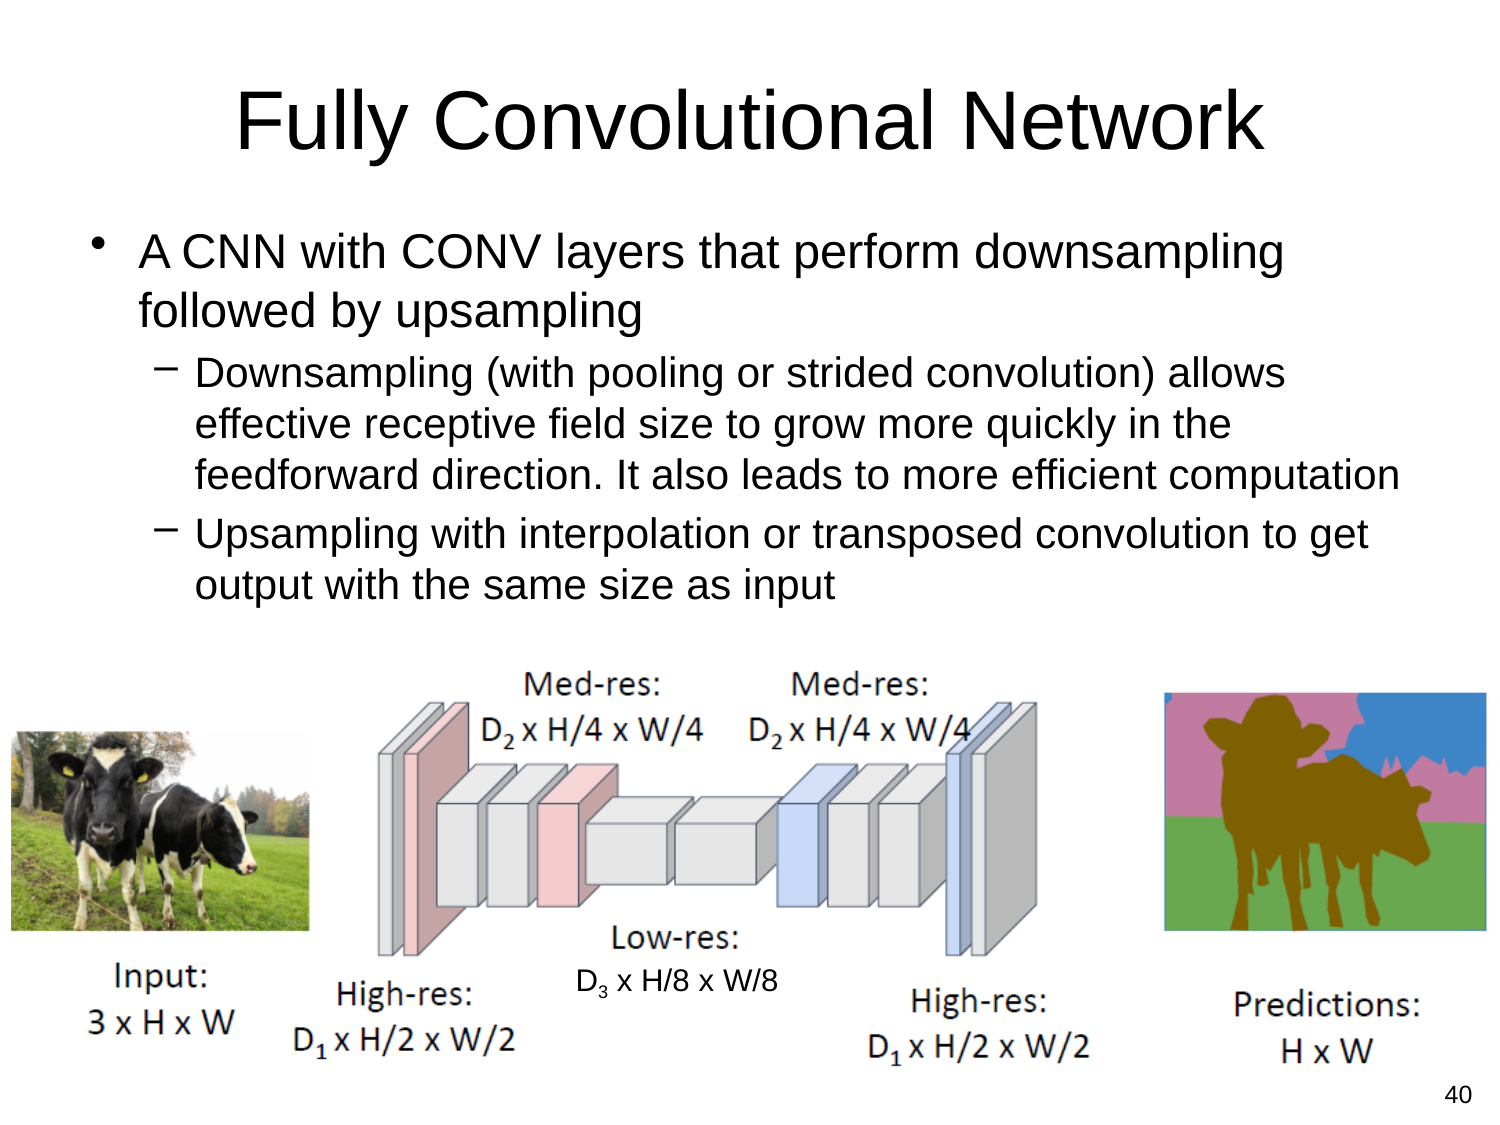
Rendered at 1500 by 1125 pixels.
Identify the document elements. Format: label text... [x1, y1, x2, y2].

title Fully Convolutional Network [74, 44, 1426, 188]
list A CNN with CONV layers that perform downsampling followed by upsampling Downsampling (with pooling or strided convolution) allows effective receptive field size to grow more quickly in the feedforward direction. It also leads to more efficient computation Upsampling with interpolation or transposed convolution to get output with the same size as input [74, 212, 1426, 662]
slide_number 40 [1137, 1079, 1488, 1112]
picture [11, 663, 1488, 1073]
